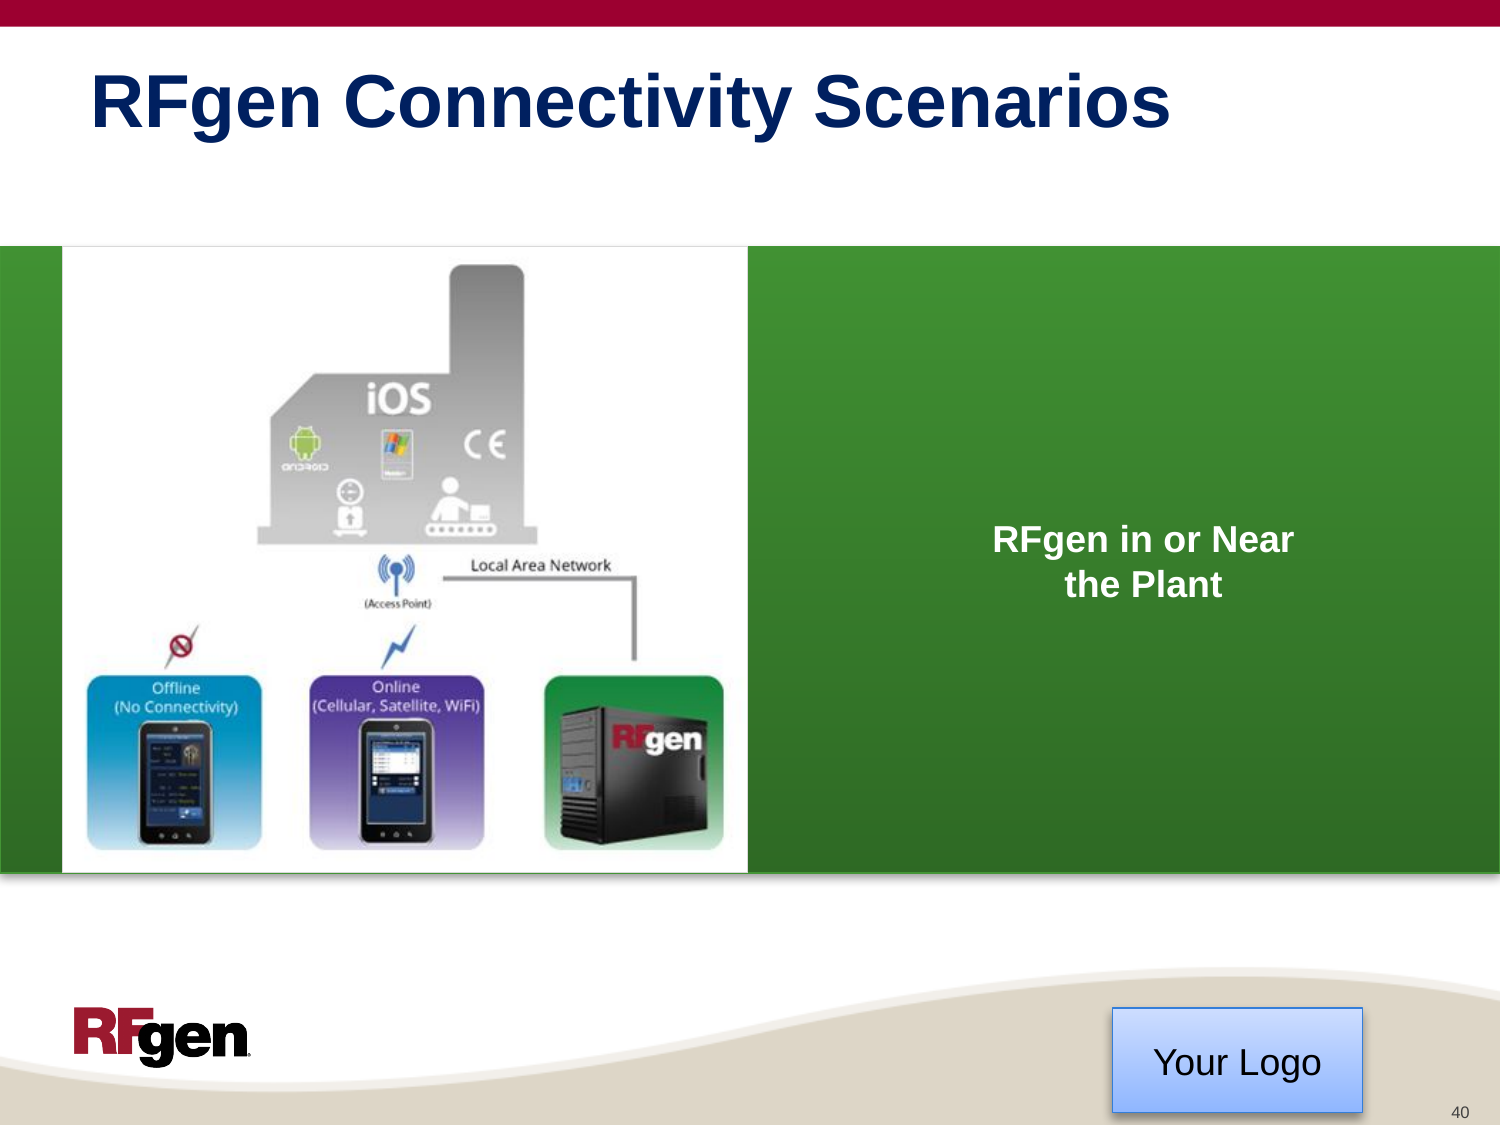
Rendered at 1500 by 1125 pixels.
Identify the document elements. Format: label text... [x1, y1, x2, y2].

text_box [748, 246, 1500, 874]
picture [62, 246, 748, 874]
title RFgen Connectivity Scenarios [75, 45, 1425, 233]
slide_number 40 [1429, 1081, 1492, 1125]
picture [0, 958, 1500, 1125]
text_box RFgen in or Near the Plant [949, 507, 1338, 613]
text_box [0, 246, 61, 874]
